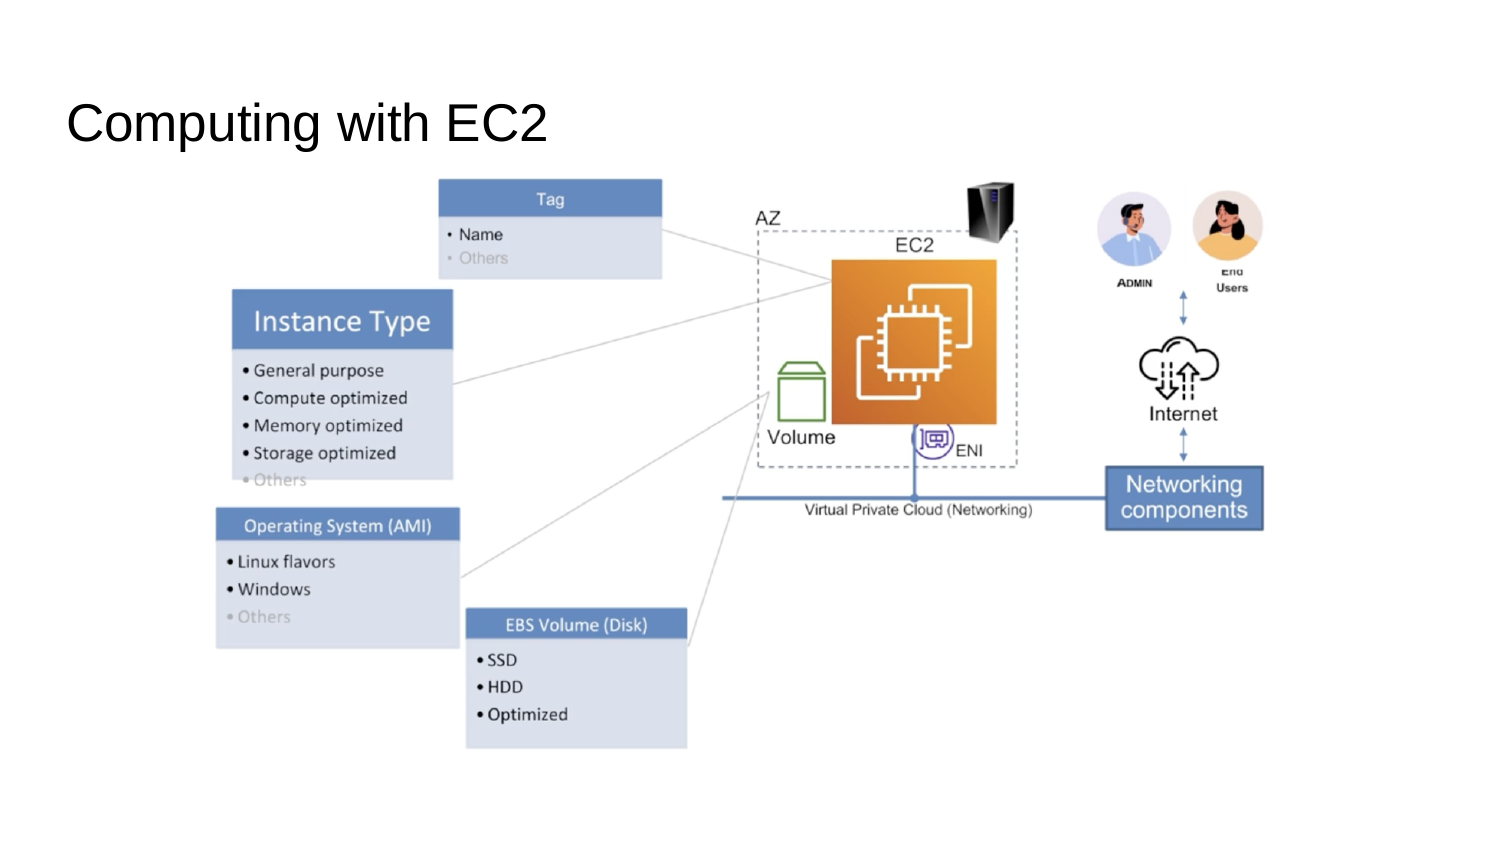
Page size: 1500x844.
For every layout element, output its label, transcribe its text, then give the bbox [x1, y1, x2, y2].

title Computing with EC2 [51, 72, 1449, 167]
picture [193, 161, 1307, 771]
